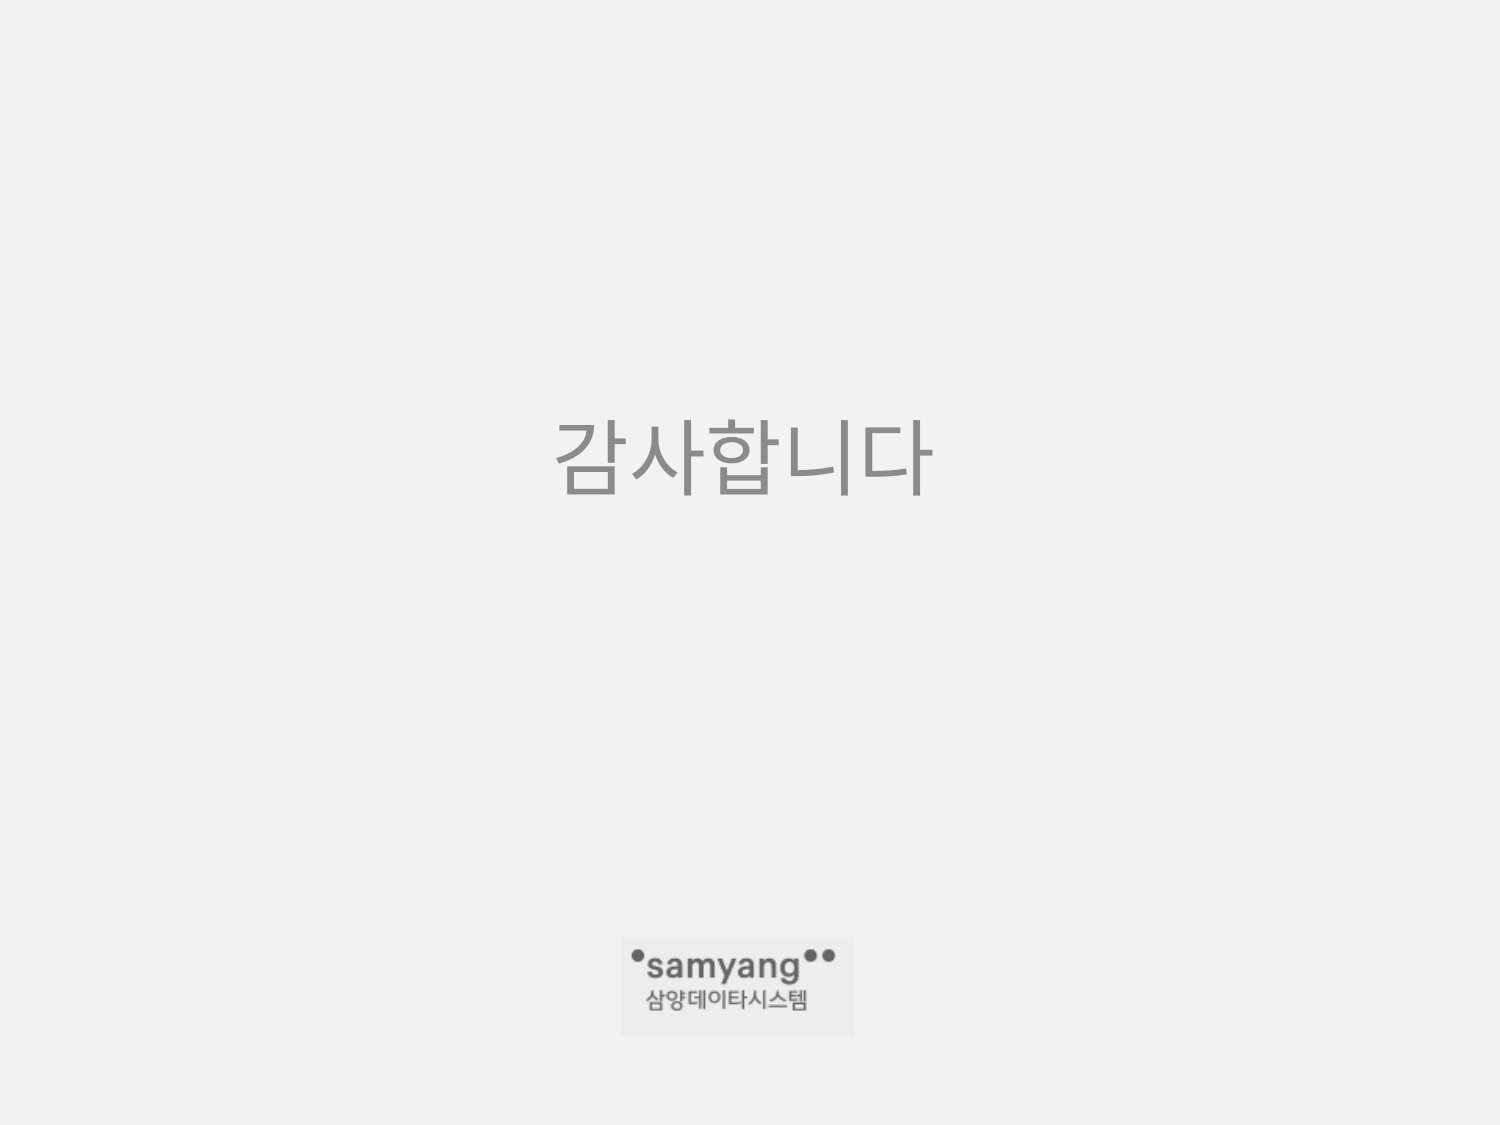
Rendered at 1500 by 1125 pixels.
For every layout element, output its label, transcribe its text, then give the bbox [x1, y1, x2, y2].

subtitle 감사합니다 [328, 398, 1161, 680]
picture [620, 937, 855, 1037]
